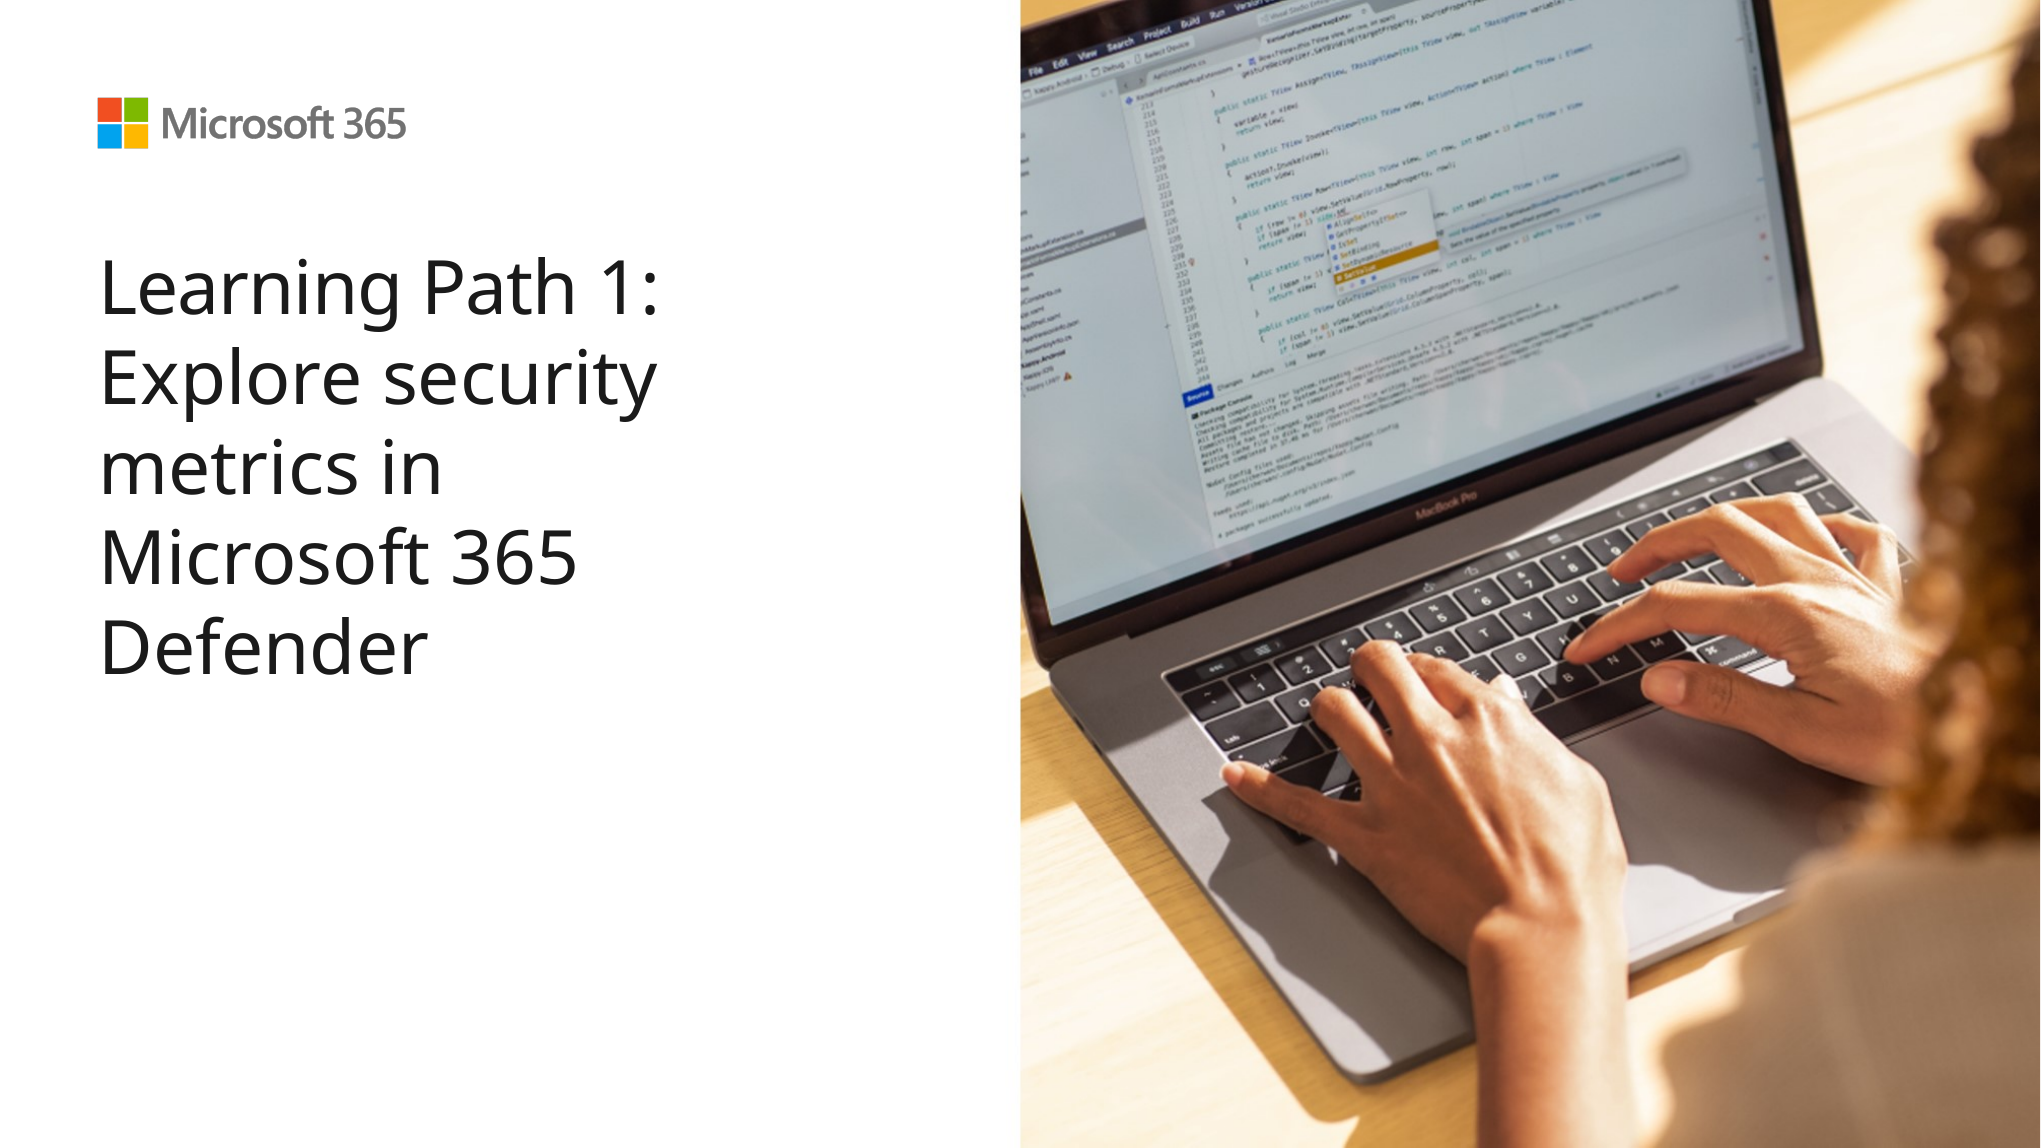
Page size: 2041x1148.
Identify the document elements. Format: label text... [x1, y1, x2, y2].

picture [0, 0, 2041, 1148]
title Learning Path 1: Explore security metrics in Microsoft 365 Defender [98, 239, 796, 690]
